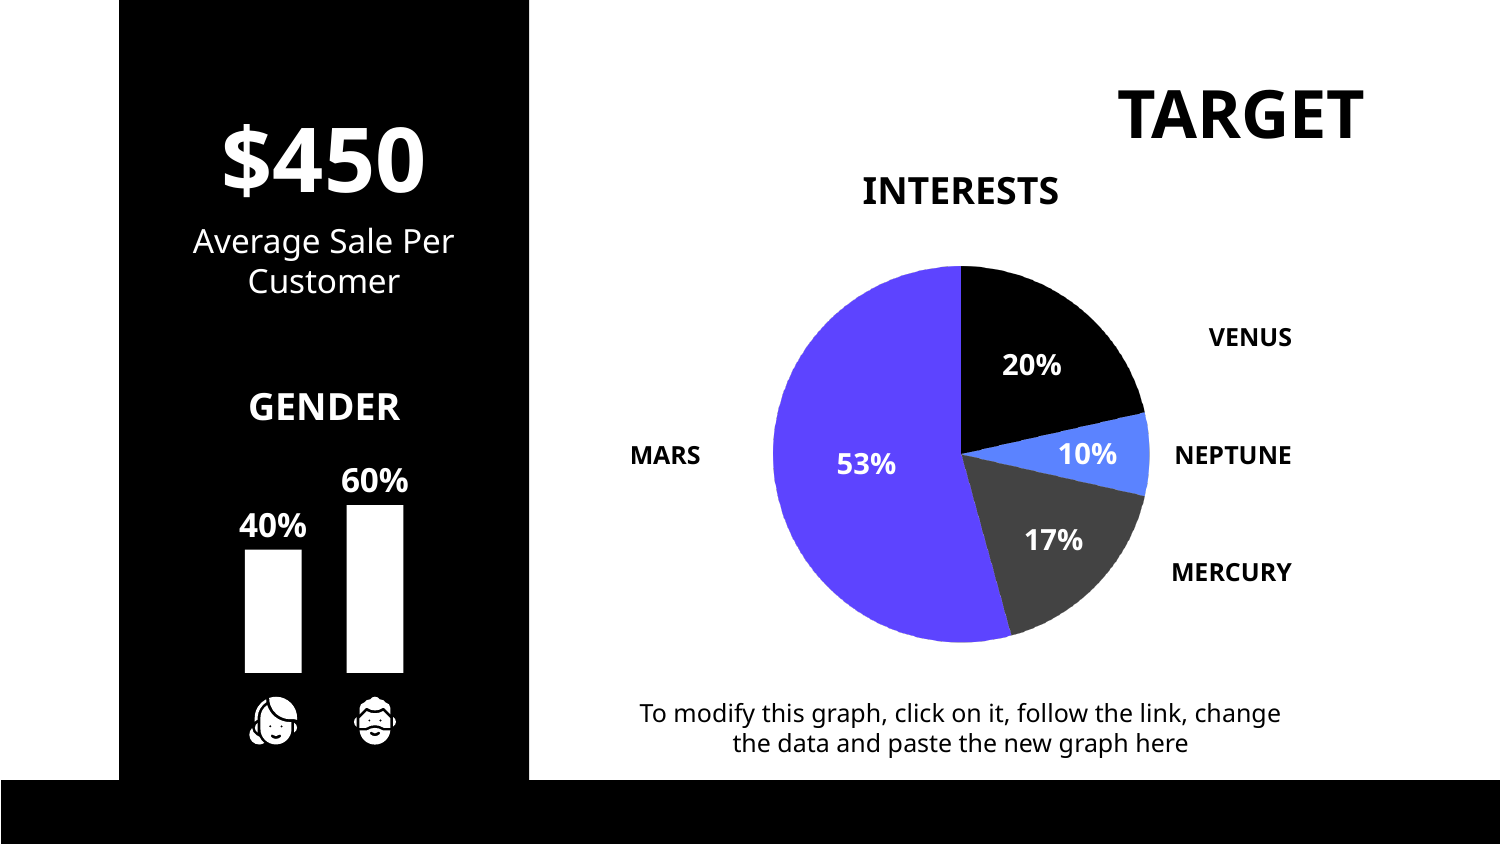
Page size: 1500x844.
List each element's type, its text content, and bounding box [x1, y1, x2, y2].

text_box 60% [316, 444, 434, 506]
text_box [244, 550, 302, 673]
text_box GENDER [181, 368, 467, 442]
text_box $450 [183, 88, 465, 204]
text_box To modify this graph, click on it, follow the link, change the data and paste the new graph here [614, 682, 1308, 759]
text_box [353, 696, 397, 745]
picture [740, 245, 1182, 663]
text_box MERCURY [1185, 533, 1308, 610]
text_box Average Sale Per Customer [166, 204, 483, 317]
text_box [346, 506, 404, 673]
text_box 40% [214, 488, 332, 550]
text_box VENUS [1185, 298, 1308, 375]
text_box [249, 696, 298, 745]
title TARGET [530, 72, 1381, 167]
text_box NEPTUNE [1185, 416, 1308, 493]
text_box MARS [614, 416, 735, 493]
text_box [119, 0, 530, 844]
text_box INTERESTS [818, 152, 1104, 226]
